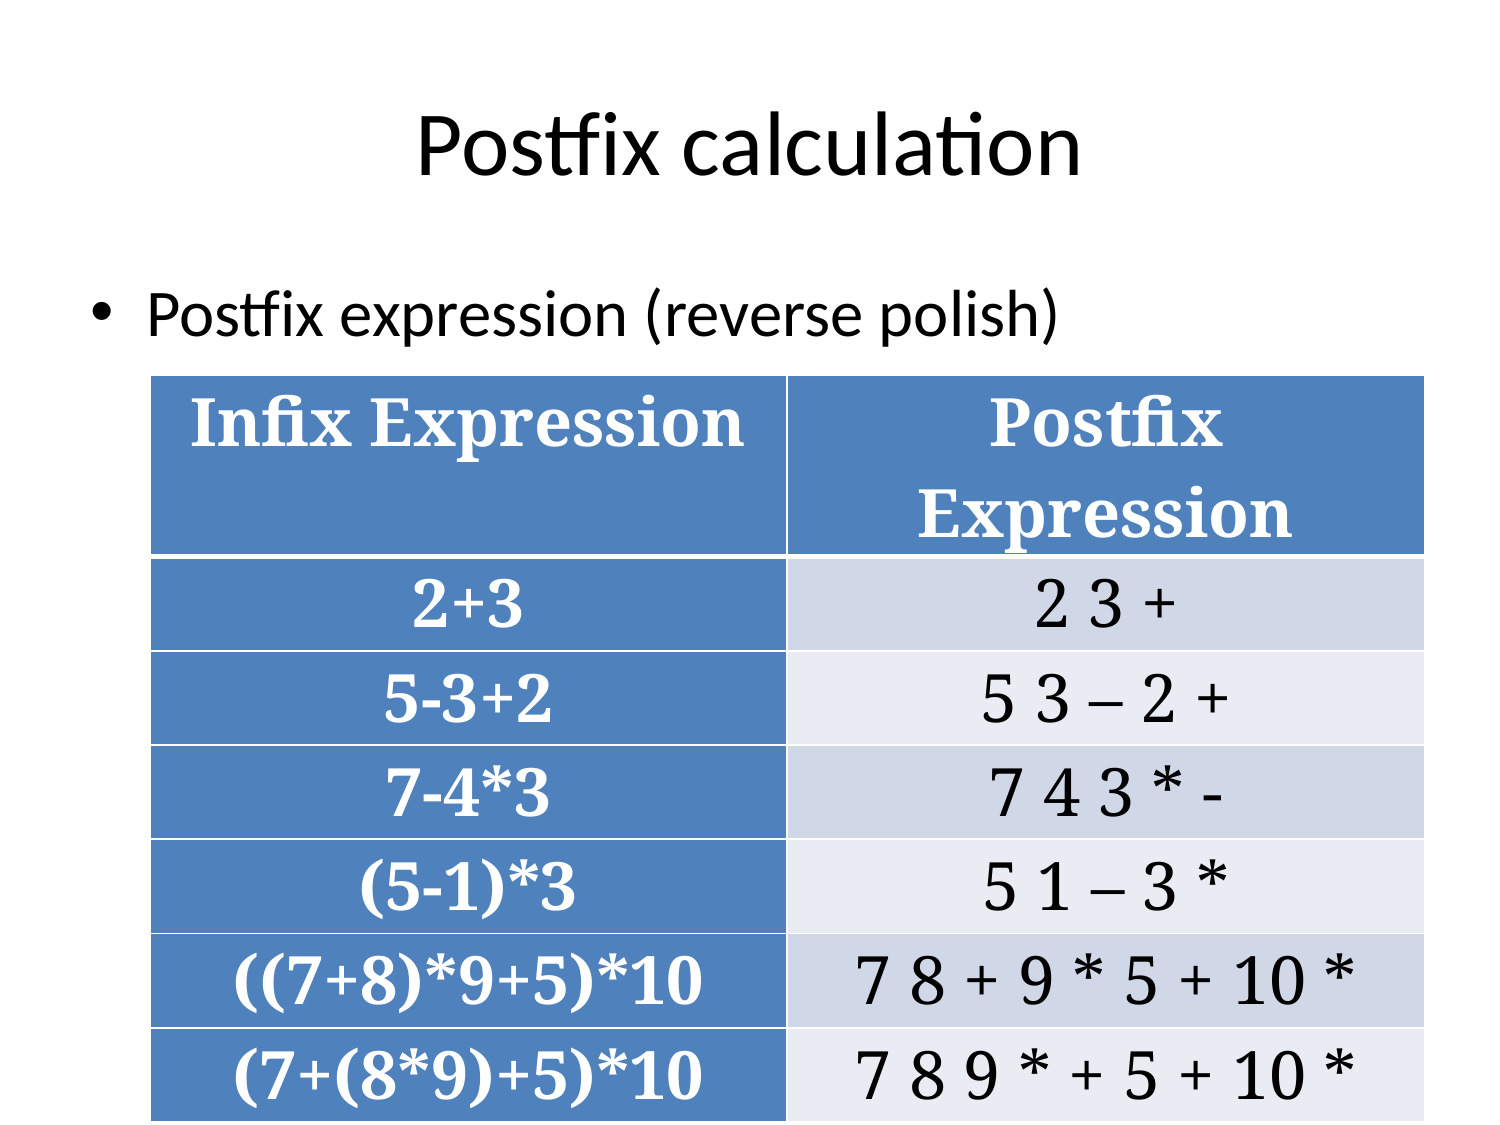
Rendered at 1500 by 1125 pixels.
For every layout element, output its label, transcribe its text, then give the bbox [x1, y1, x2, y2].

table_cell 5-3+2 [151, 652, 786, 744]
table_cell 7 8 + 9 * 5 + 10 * [788, 934, 1424, 1027]
slide_number 4 [1074, 1042, 1425, 1103]
table_cell (7+(8*9)+5)*10 [151, 1029, 786, 1121]
table_cell 2 3 + [788, 559, 1424, 650]
table_cell 7 4 3 * - [788, 746, 1424, 838]
table_cell 5 1 – 3 * [788, 840, 1424, 933]
table_cell ((7+8)*9+5)*10 [151, 934, 786, 1027]
table_cell 2+3 [151, 559, 786, 650]
table_cell (5-1)*3 [151, 840, 786, 933]
table_header Postfix Expression [788, 376, 1424, 554]
table_cell 7-4*3 [151, 746, 786, 838]
list Postfix expression (reverse polish) [75, 262, 1425, 1005]
title Postfix calculation [75, 45, 1425, 233]
table_header Infix Expression [151, 376, 786, 554]
table_cell 7 8 9 * + 5 + 10 * [788, 1029, 1424, 1121]
table_cell 5 3 – 2 + [788, 652, 1424, 744]
